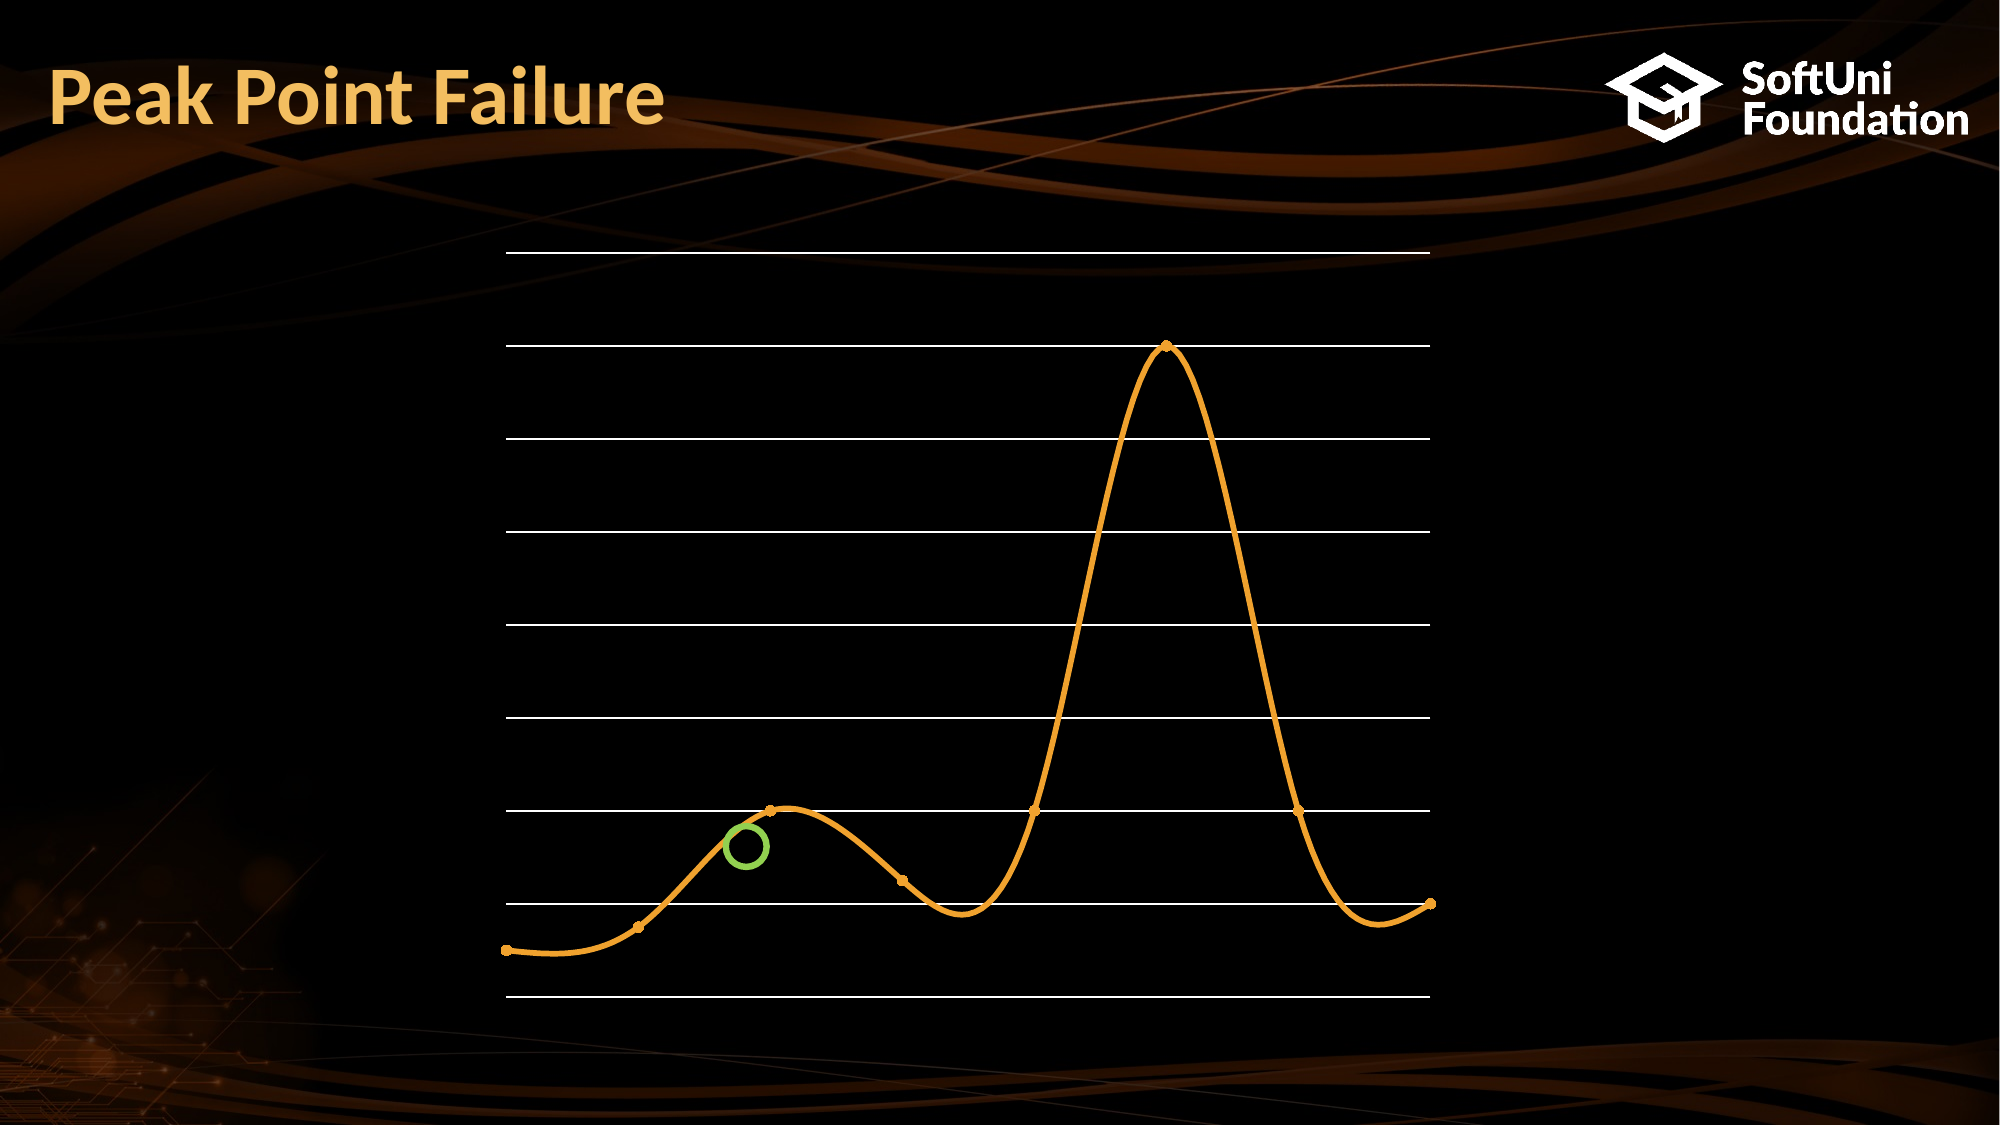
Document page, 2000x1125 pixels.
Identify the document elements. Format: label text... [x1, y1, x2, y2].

picture [0, 0, 2000, 1125]
chart [486, 237, 1450, 1013]
text_box Peak Point Failure [30, 6, 1602, 189]
